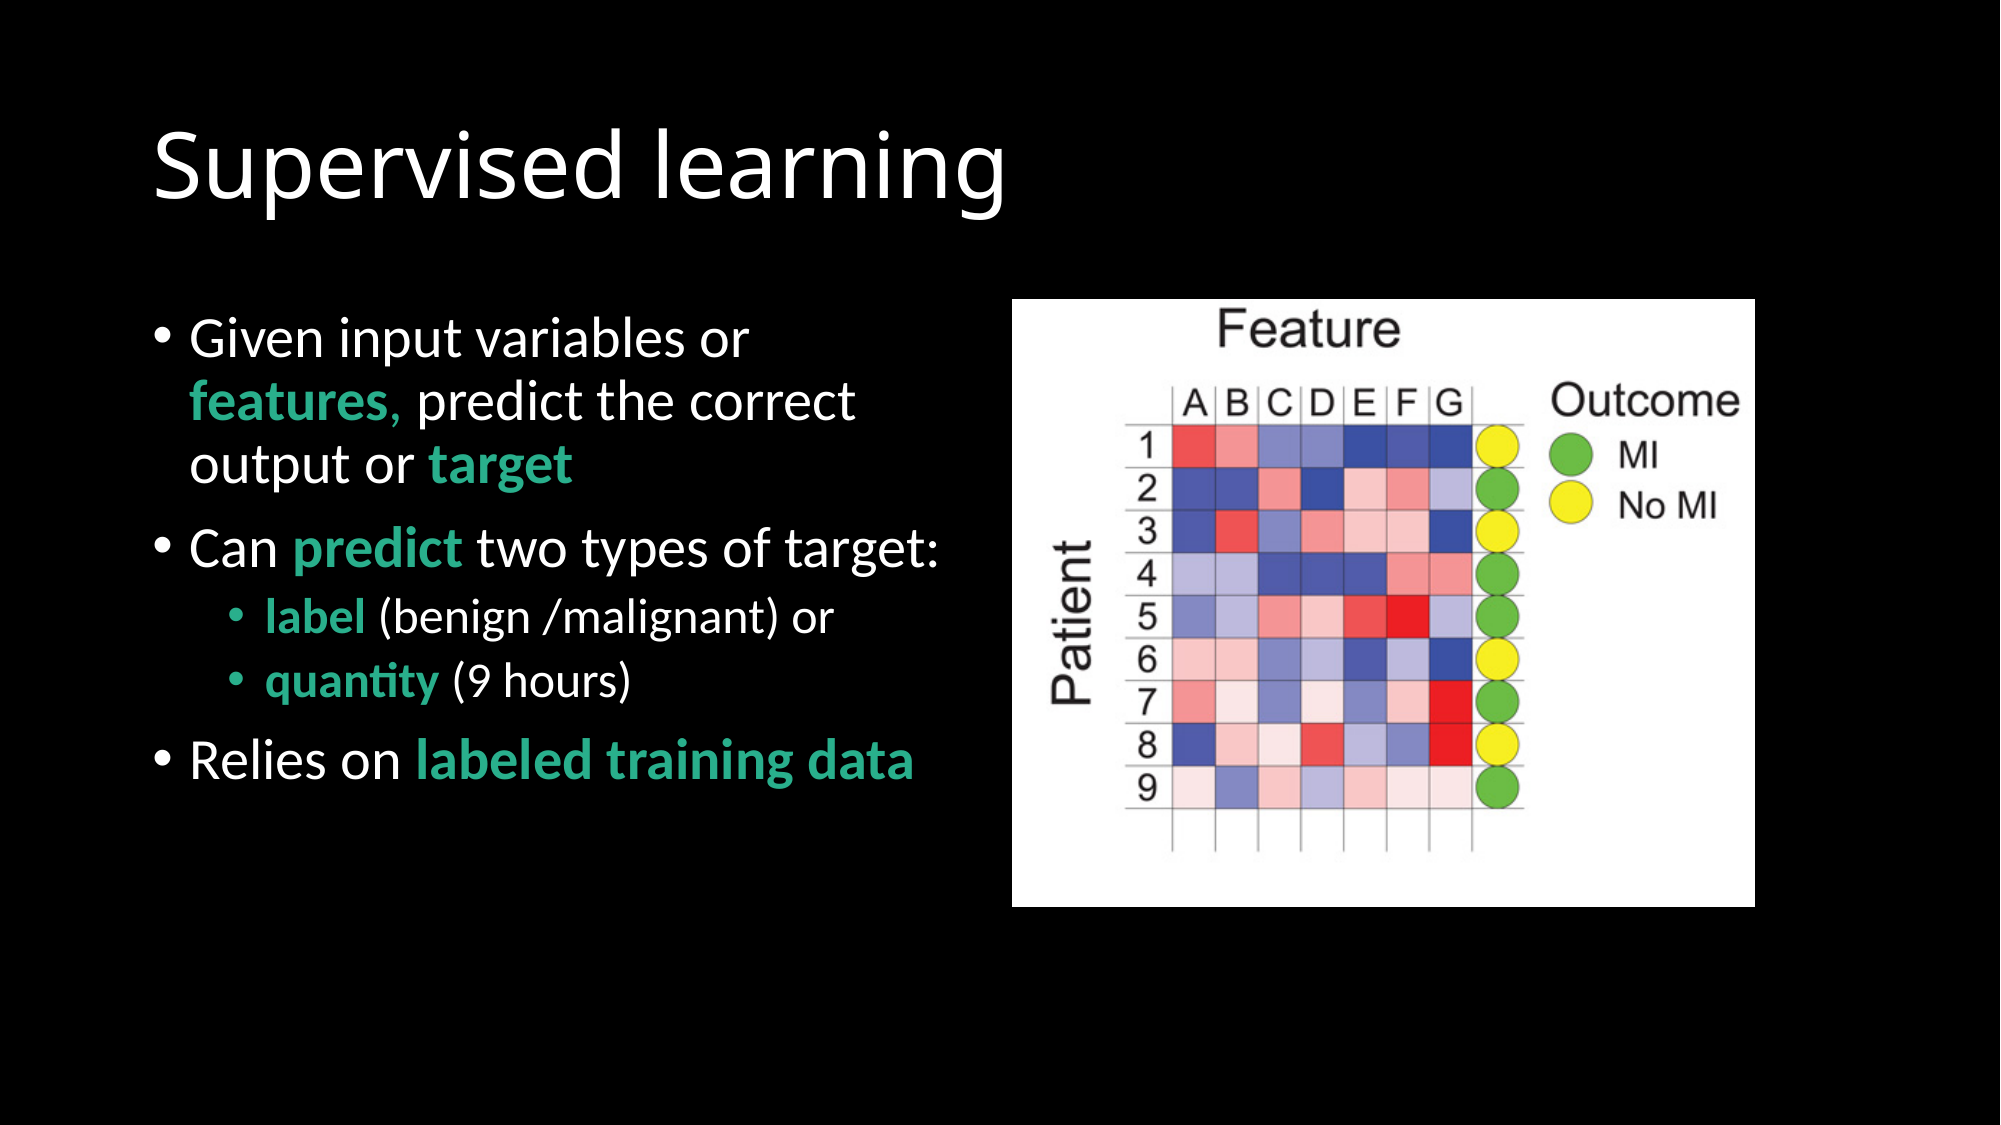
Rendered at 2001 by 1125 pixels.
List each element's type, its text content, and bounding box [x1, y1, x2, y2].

title Supervised learning [137, 59, 1863, 278]
list Given input variables or features, predict the correct output or target Can predict two types of target: label (benign /malignant) or quantity (9 hours) Relies on labeled training data [137, 299, 988, 1014]
picture [1012, 299, 1755, 907]
